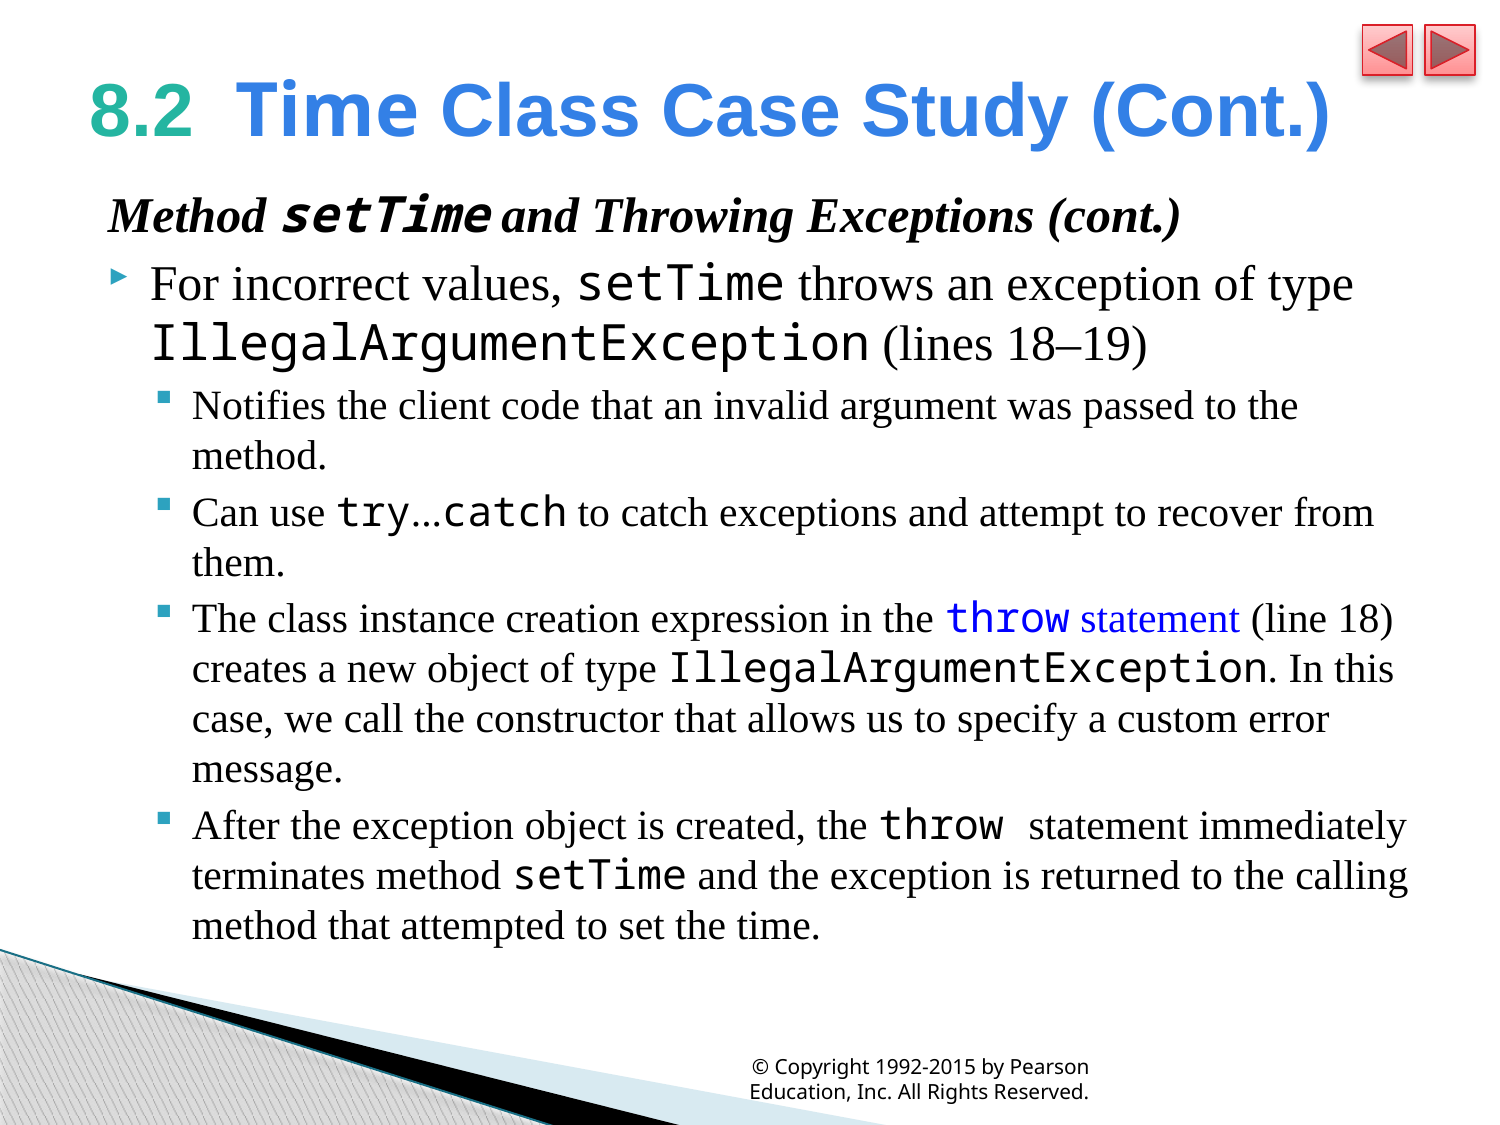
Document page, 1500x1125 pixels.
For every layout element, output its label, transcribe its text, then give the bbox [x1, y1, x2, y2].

title 8.2 Time Class Case Study (Cont.) [75, 12, 1425, 174]
list Method setTime and Throwing Exceptions (cont.) For incorrect values, setTime throws an exception of type IllegalArgumentException (lines 18–19) Notifies the client code that an invalid argument was passed to the method. Can use try...catch to catch exceptions and attempt to recover from them. The class instance creation expression in the throw statement (line 18) creates a new object of type IllegalArgumentException. In this case, we call the constructor that allows us to specify a custom error message. After the exception object is created, the throw statement immediately terminates method setTime and the exception is returned to the calling method that attempted to set the time. [75, 174, 1425, 945]
footer © Copyright 1992-2015 by Pearson Education, Inc. All Rights Reserved. [650, 1051, 1105, 1112]
